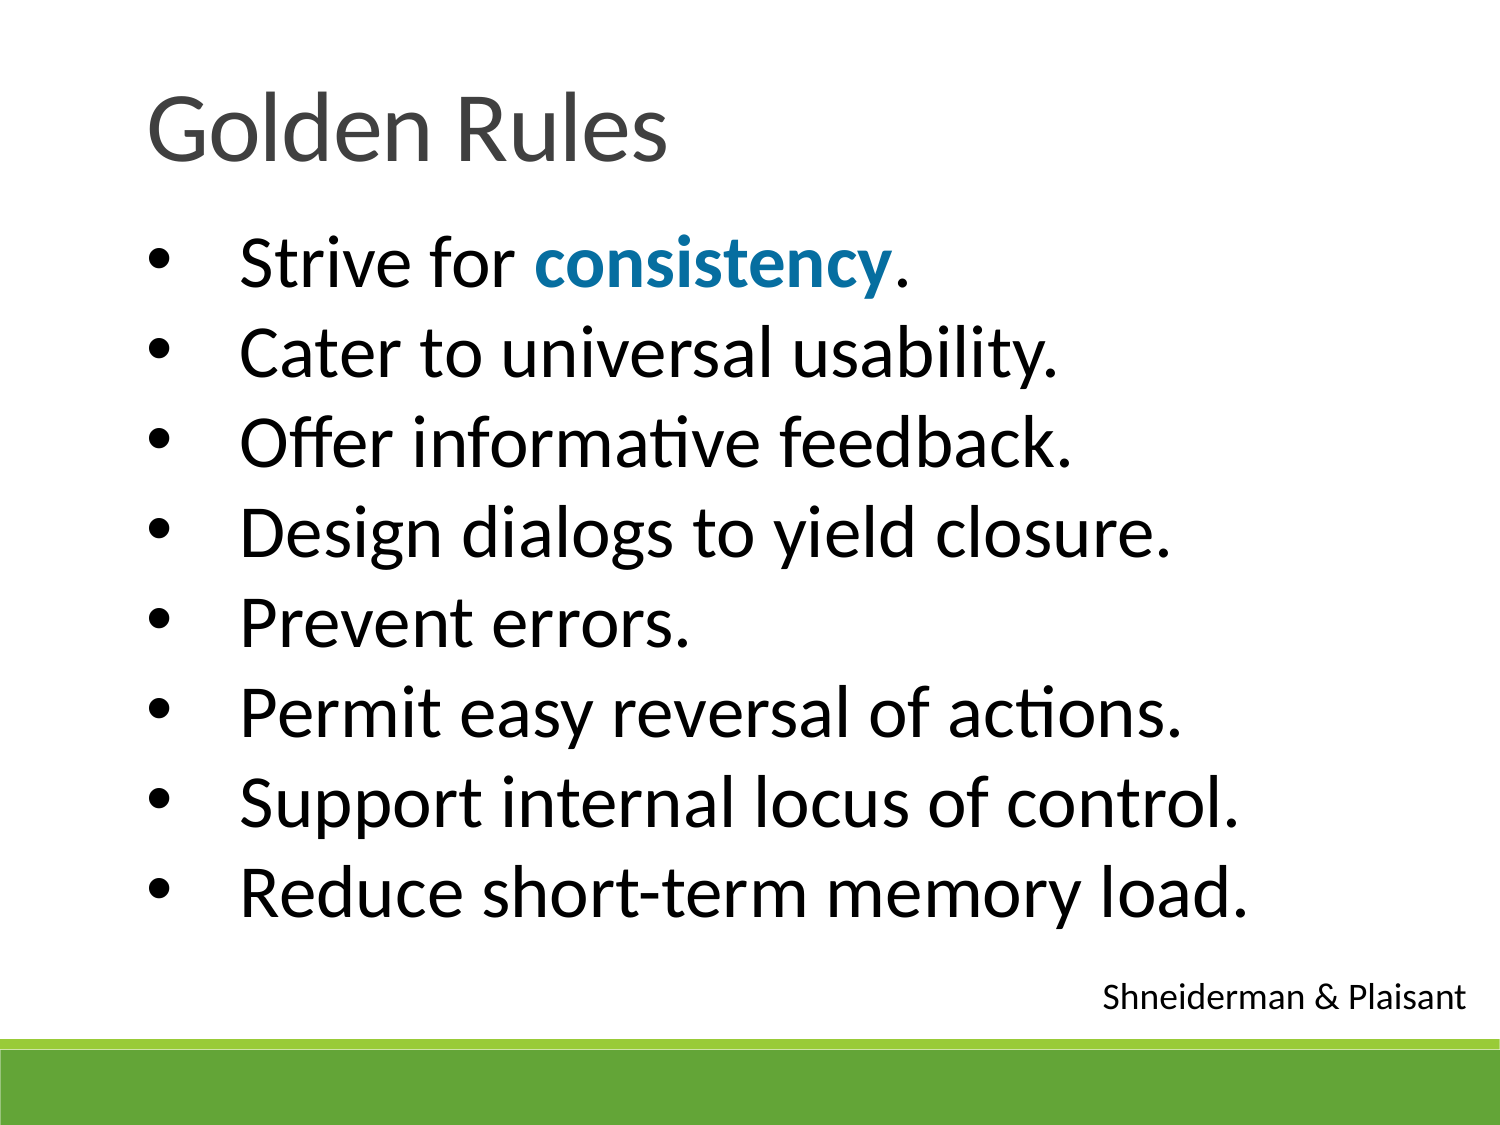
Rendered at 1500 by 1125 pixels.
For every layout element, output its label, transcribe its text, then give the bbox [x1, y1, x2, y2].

title Golden Rules [131, 43, 1369, 190]
text_box Shneiderman & Plaisant [1087, 964, 1483, 1024]
text_box Strive for consistency. Cater to universal usability. Offer informative feedback. Design dialogs to yield closure. Prevent errors. Permit easy reversal of actions. Support internal locus of control. Reduce short-term memory load. [131, 205, 1369, 941]
